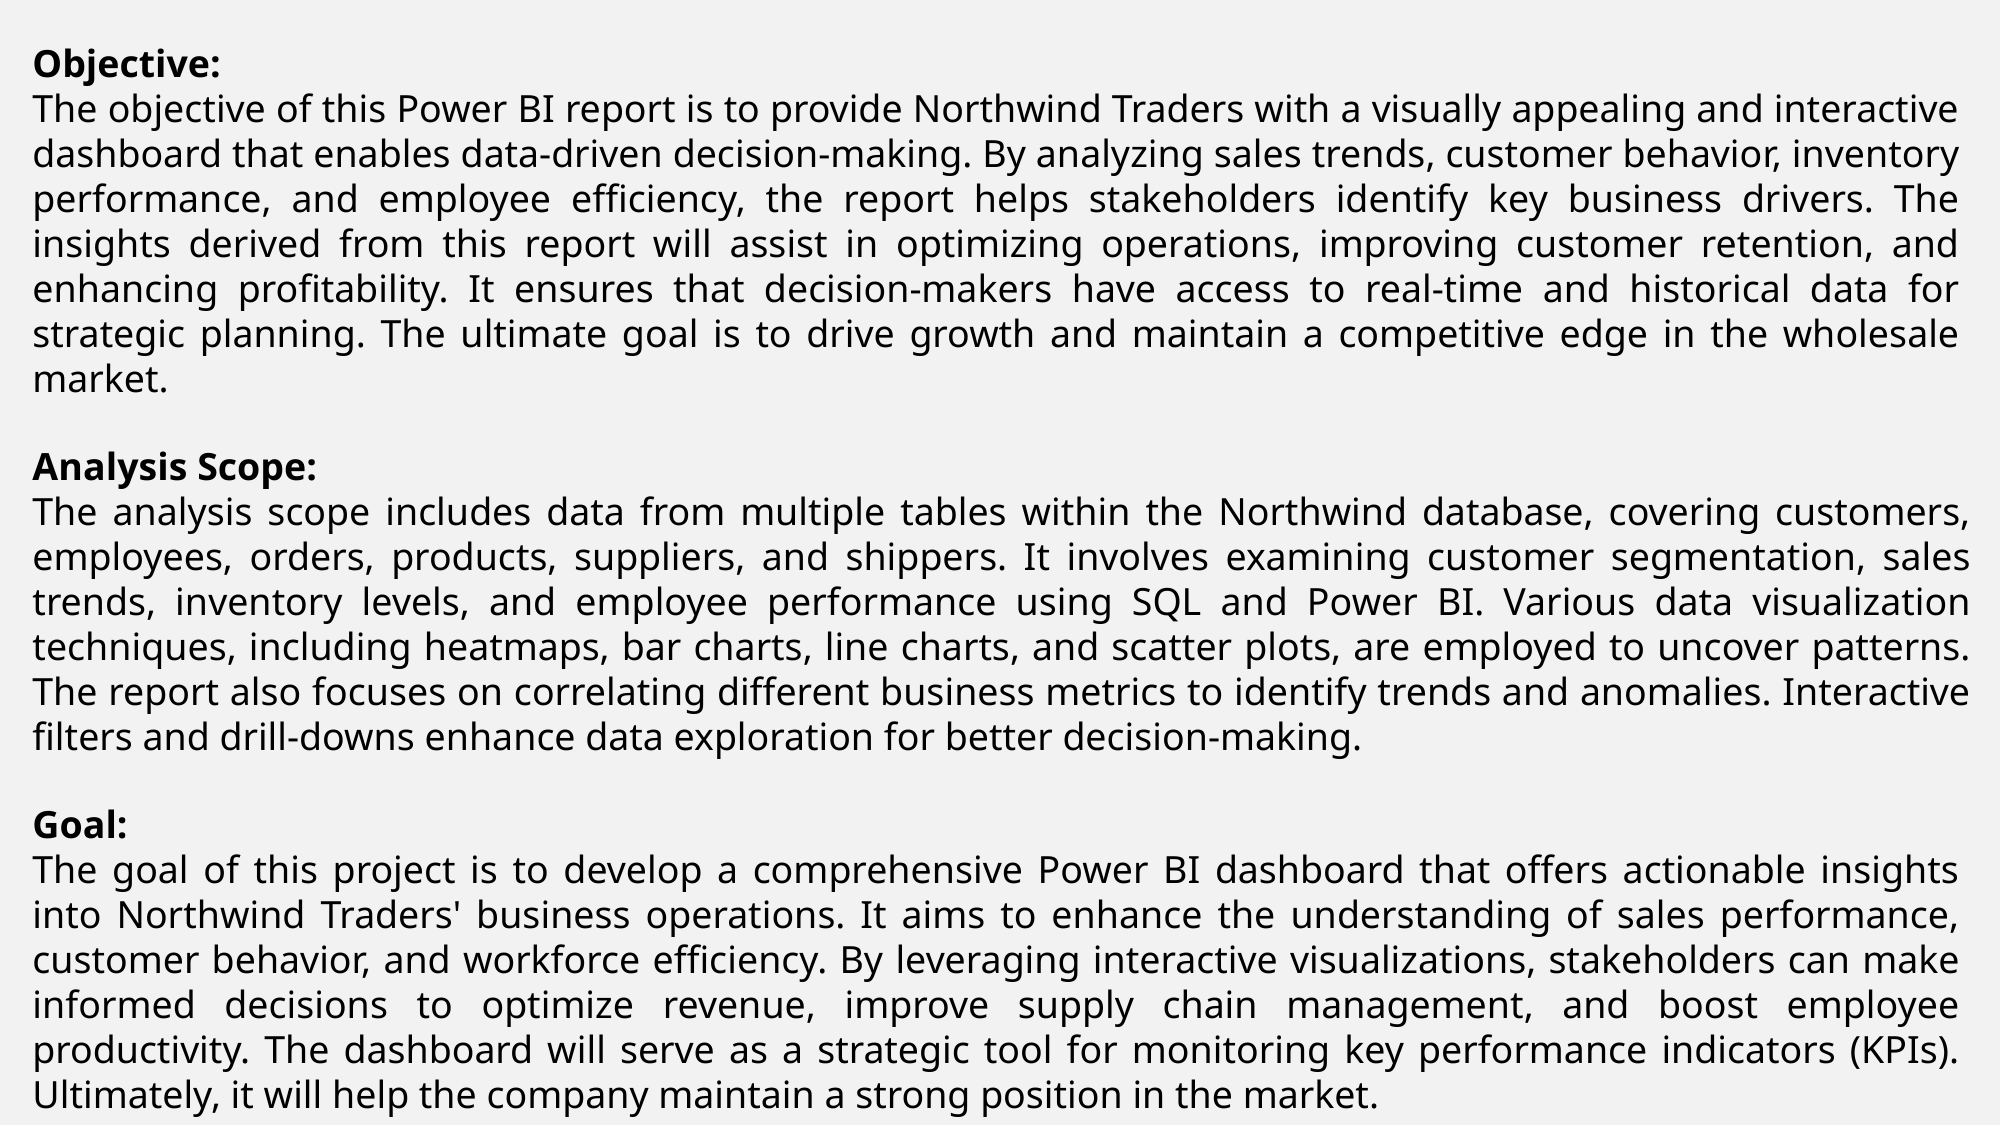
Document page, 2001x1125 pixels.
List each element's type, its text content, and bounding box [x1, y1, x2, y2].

text_box Analysis Scope: The analysis scope includes data from multiple tables within the Northwind database, covering customers, employees, orders, products, suppliers, and shippers. It involves examining customer segmentation, sales trends, inventory levels, and employee performance using SQL and Power BI. Various data visualization techniques, including heatmaps, bar charts, line charts, and scatter plots, are employed to uncover patterns. The report also focuses on correlating different business metrics to identify trends and anomalies. Interactive filters and drill-downs enhance data exploration for better decision-making. [17, 390, 1987, 766]
text_box Goal: The goal of this project is to develop a comprehensive Power BI dashboard that offers actionable insights into Northwind Traders' business operations. It aims to enhance the understanding of sales performance, customer behavior, and workforce efficiency. By leveraging interactive visualizations, stakeholders can make informed decisions to optimize revenue, improve supply chain management, and boost employee productivity. The dashboard will serve as a strategic tool for monitoring key performance indicators (KPIs). Ultimately, it will help the company maintain a strong position in the market. [17, 703, 1976, 1124]
text_box Objective: The objective of this Power BI report is to provide Northwind Traders with a visually appealing and interactive dashboard that enables data-driven decision-making. By analyzing sales trends, customer behavior, inventory performance, and employee efficiency, the report helps stakeholders identify key business drivers. The insights derived from this report will assist in optimizing operations, improving customer retention, and enhancing profitability. It ensures that decision-makers have access to real-time and historical data for strategic planning. The ultimate goal is to drive growth and maintain a competitive edge in the wholesale market. [17, 32, 1976, 390]
